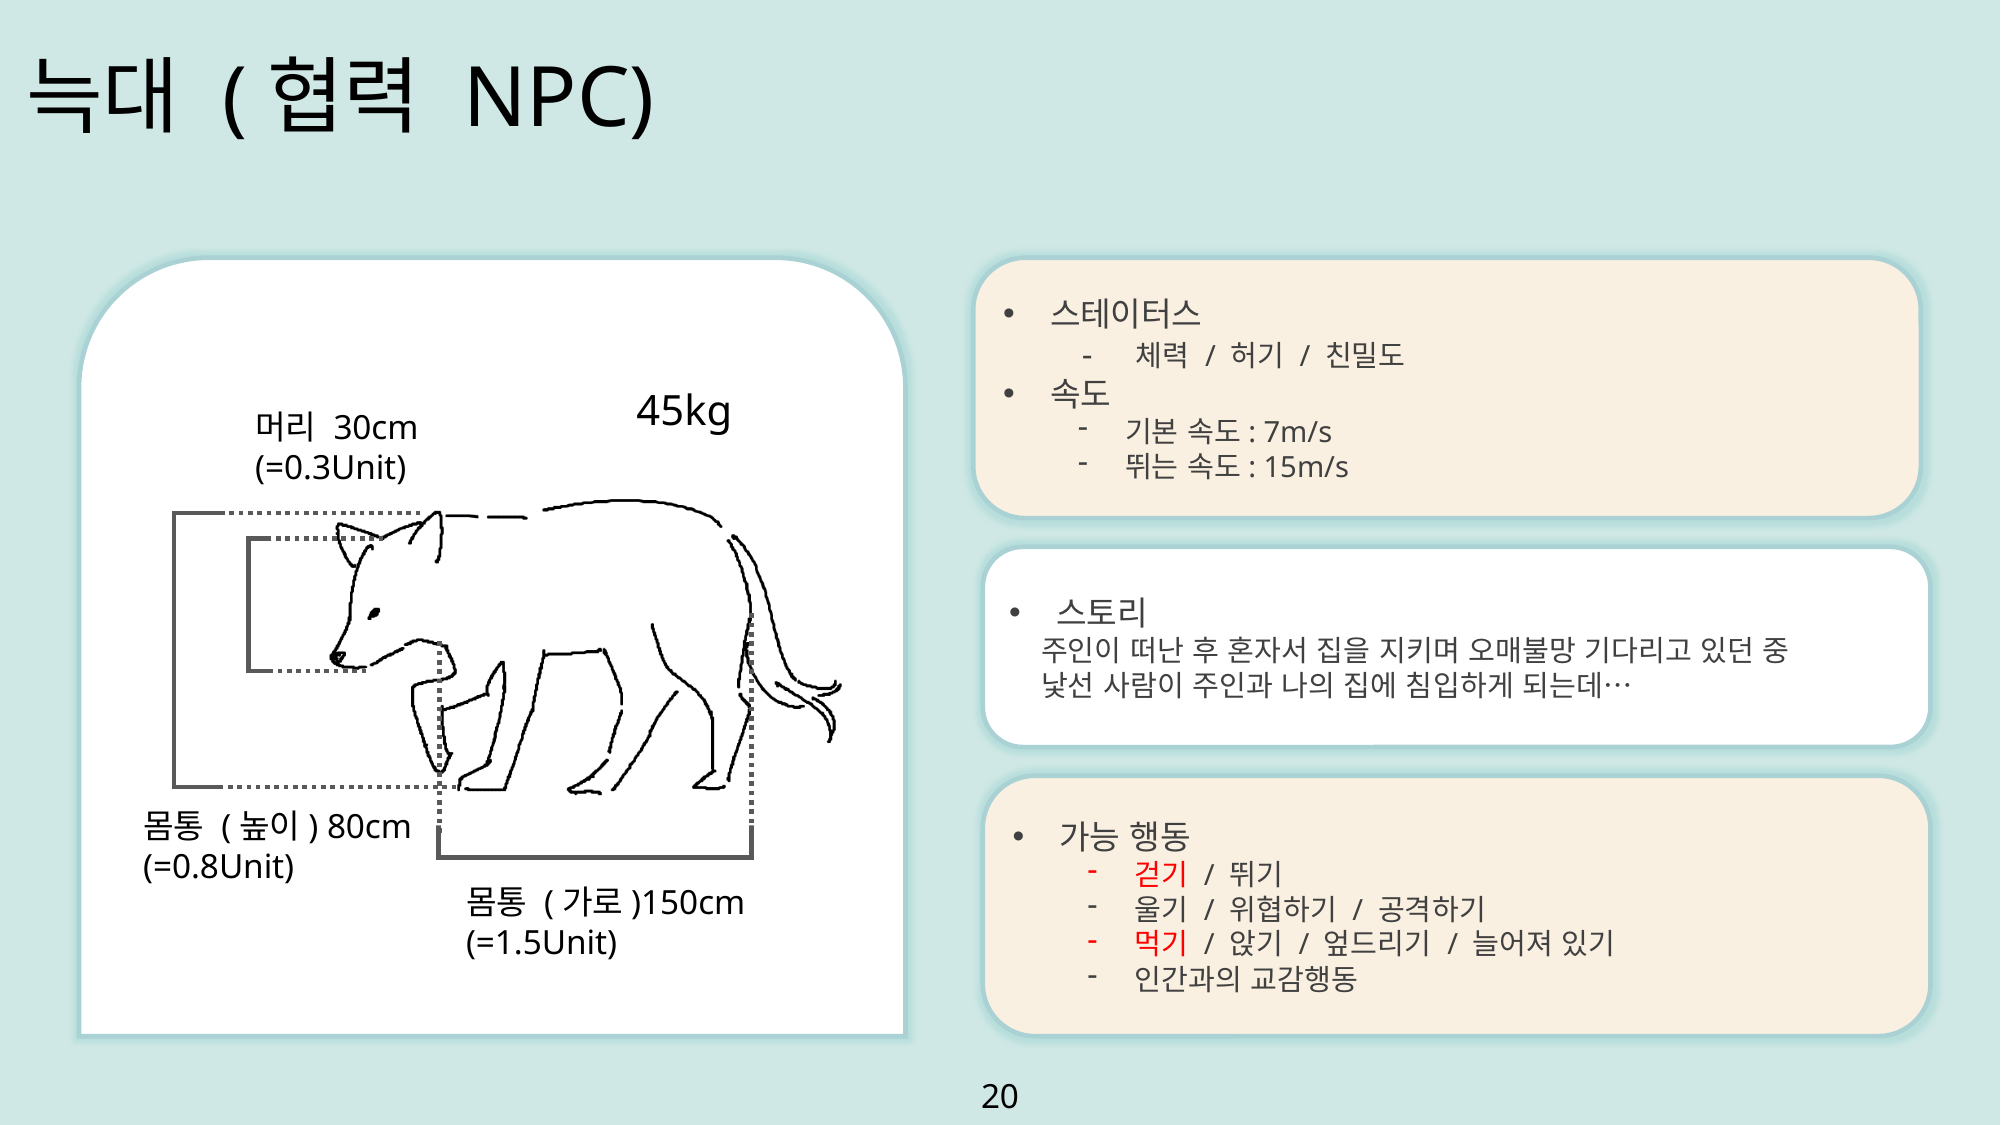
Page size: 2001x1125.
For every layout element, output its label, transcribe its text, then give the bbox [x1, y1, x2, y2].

text_box 스토리 주인이 떠난 후 혼자서 집을 지키며 오매불망 기다리고 있던 중 낯선 사람이 주인과 나의 집에 침입하게 되는데… [981, 545, 1932, 749]
text_box 가능 행동 걷기 / 뛰기 울기 / 위협하기 / 공격하기 먹기 / 앉기 / 엎드리기 / 늘어져 있기 인간과의 교감행동 [981, 774, 1932, 1038]
text_box 머리 30cm (=0.3Unit) [240, 398, 434, 443]
picture [457, 484, 865, 823]
text_box [438, 826, 753, 859]
text_box 늑대 (협력 NPC) [11, 35, 670, 151]
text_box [173, 443, 457, 840]
slide_number 20 [927, 1065, 1073, 1125]
text_box 45kg [621, 375, 748, 441]
text_box 스테이터스 - 체력 / 허기 / 친밀도 속도 기본 속도: 7m/s 뛰는 속도: 15m/s [972, 256, 1922, 520]
text_box 몸통 (높이) 80cm (=0.8Unit) [128, 798, 427, 893]
text_box [77, 256, 907, 1038]
text_box 몸통 (가로)150cm (=1.5Unit) [451, 873, 760, 969]
